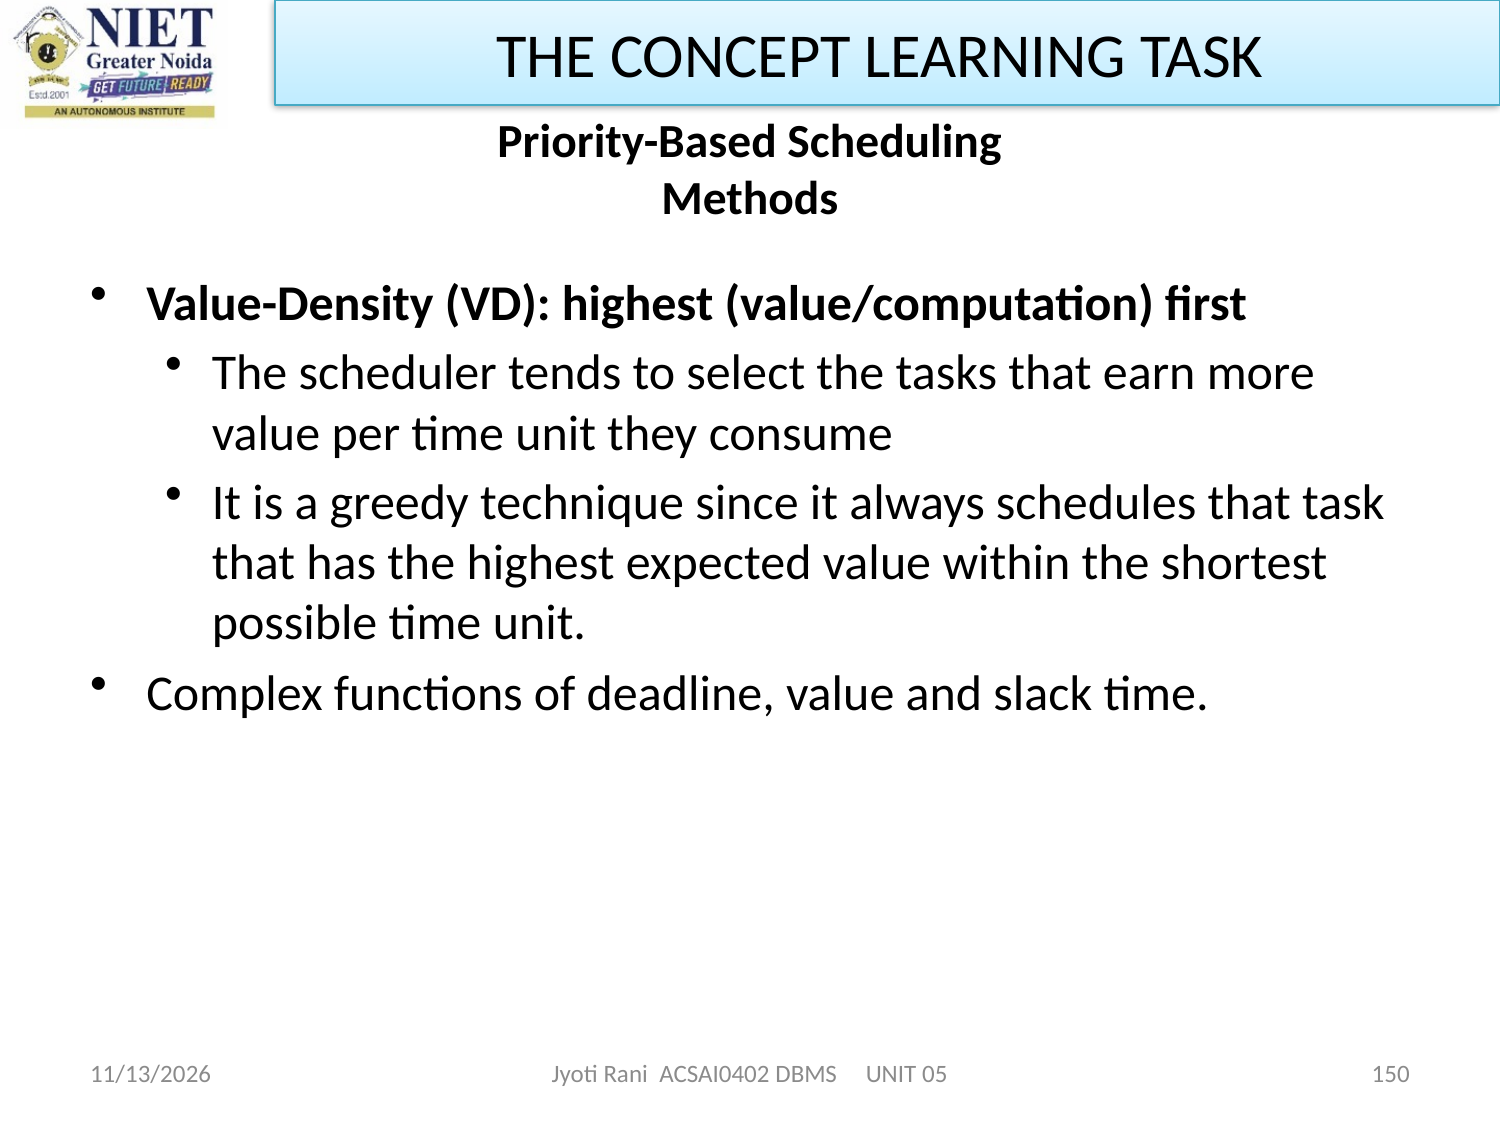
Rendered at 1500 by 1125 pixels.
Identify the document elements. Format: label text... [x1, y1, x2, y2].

slide_number 150 [1074, 1042, 1425, 1103]
title Priority-Based Scheduling Methods [75, 45, 1425, 233]
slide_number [75, 1042, 425, 1103]
footer Jyoti Rani ACSAI0402 DBMS UNIT 05 [512, 1042, 988, 1103]
list Value-Density (VD): highest (value/computation) first The scheduler tends to select the tasks that earn more value per time unit they consume It is a greedy technique since it always schedules that task that has the highest expected value within the shortest possible time unit. Complex functions of deadline, value and slack time. [75, 262, 1425, 1005]
picture [0, 0, 238, 130]
